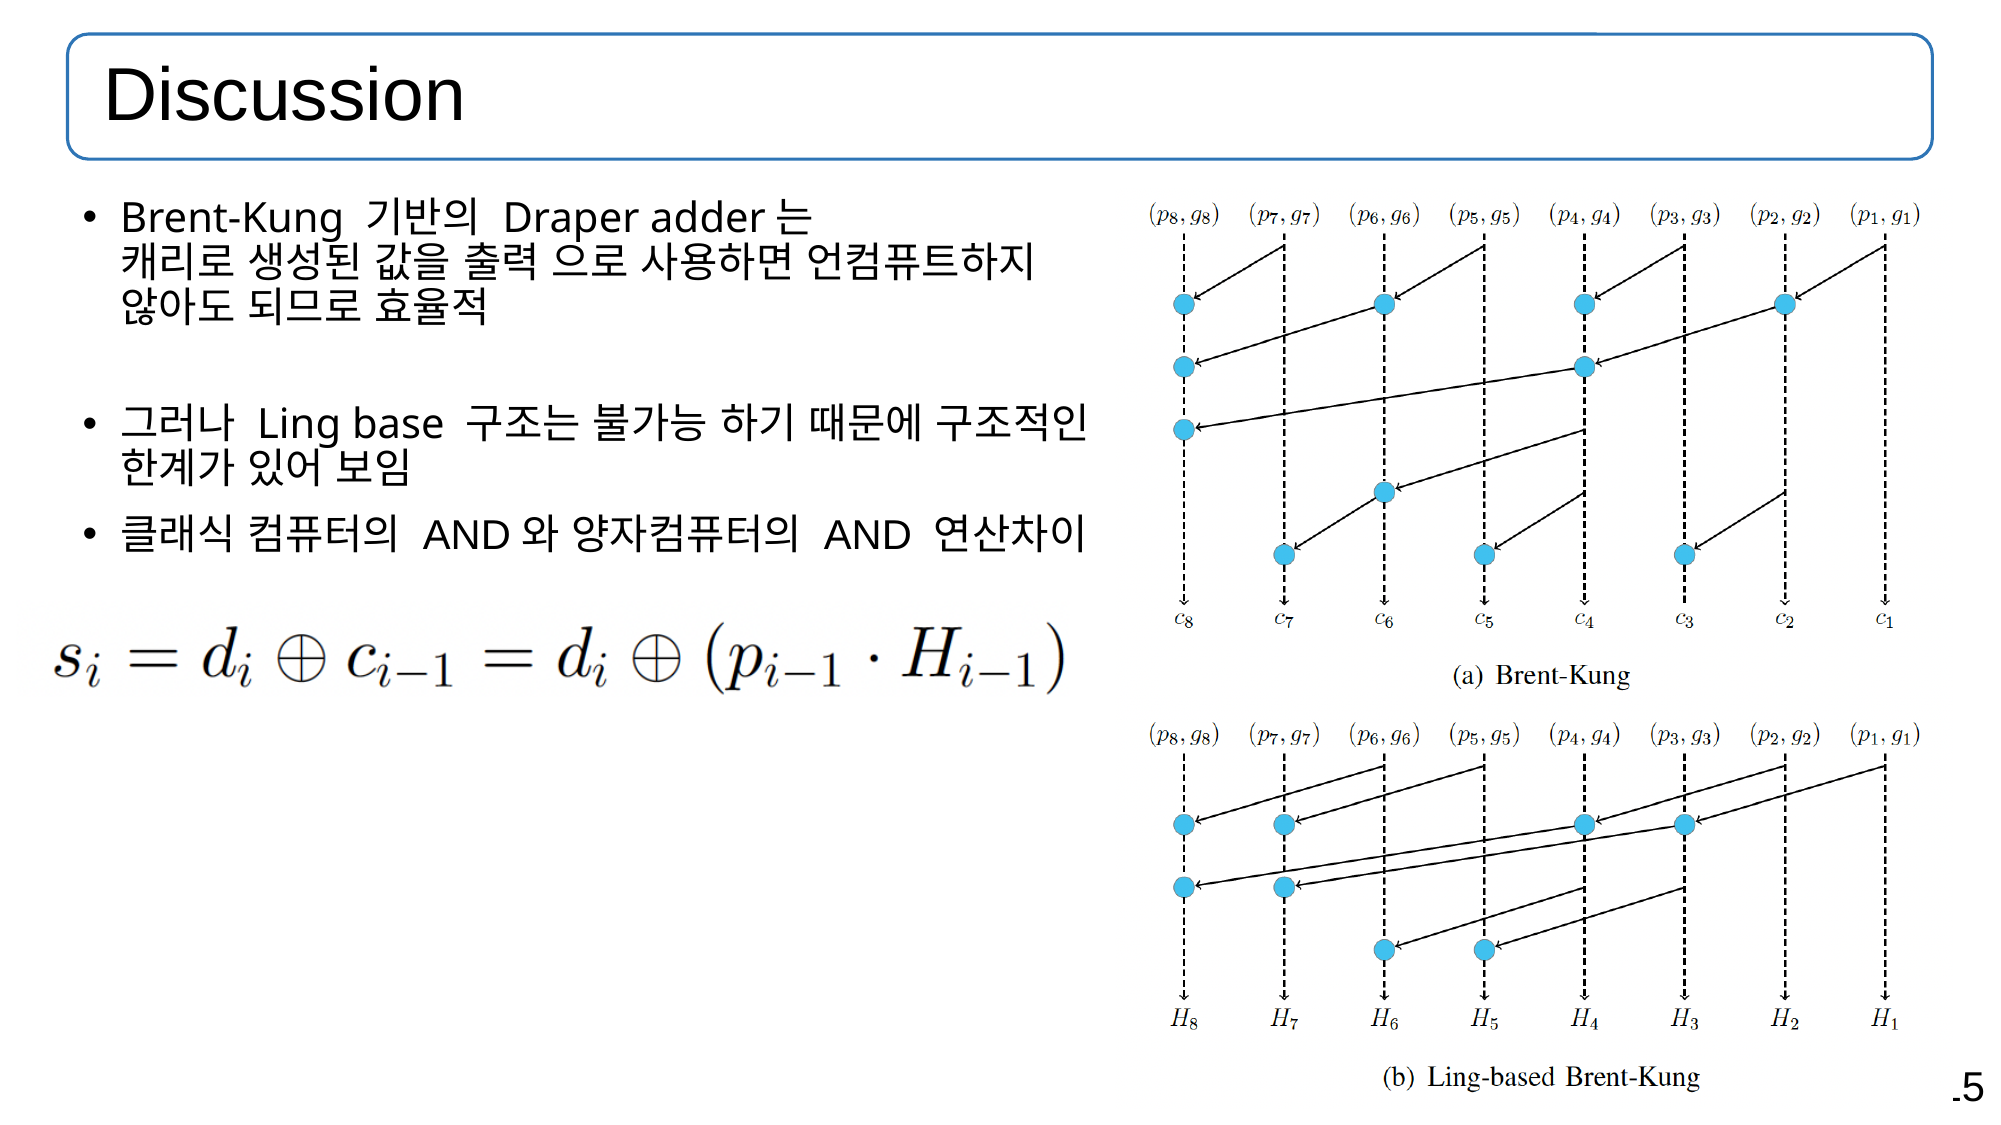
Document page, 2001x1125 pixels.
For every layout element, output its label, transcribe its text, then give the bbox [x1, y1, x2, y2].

title Discussion [67, 34, 1933, 160]
picture [16, 600, 1070, 697]
picture [1115, 188, 1953, 1109]
list Brent-Kung 기반의 Draper adder는 캐리로 생성된 값을 출력 으로 사용하면 언컴퓨트하지 않아도 되므로 효율적 그러나 Ling base 구조는 불가능 하기 때문에 구조적인 한계가 있어 보임 클래식 컴퓨터의 AND와 양자컴퓨터의 AND 연산차이 [67, 189, 1115, 1109]
